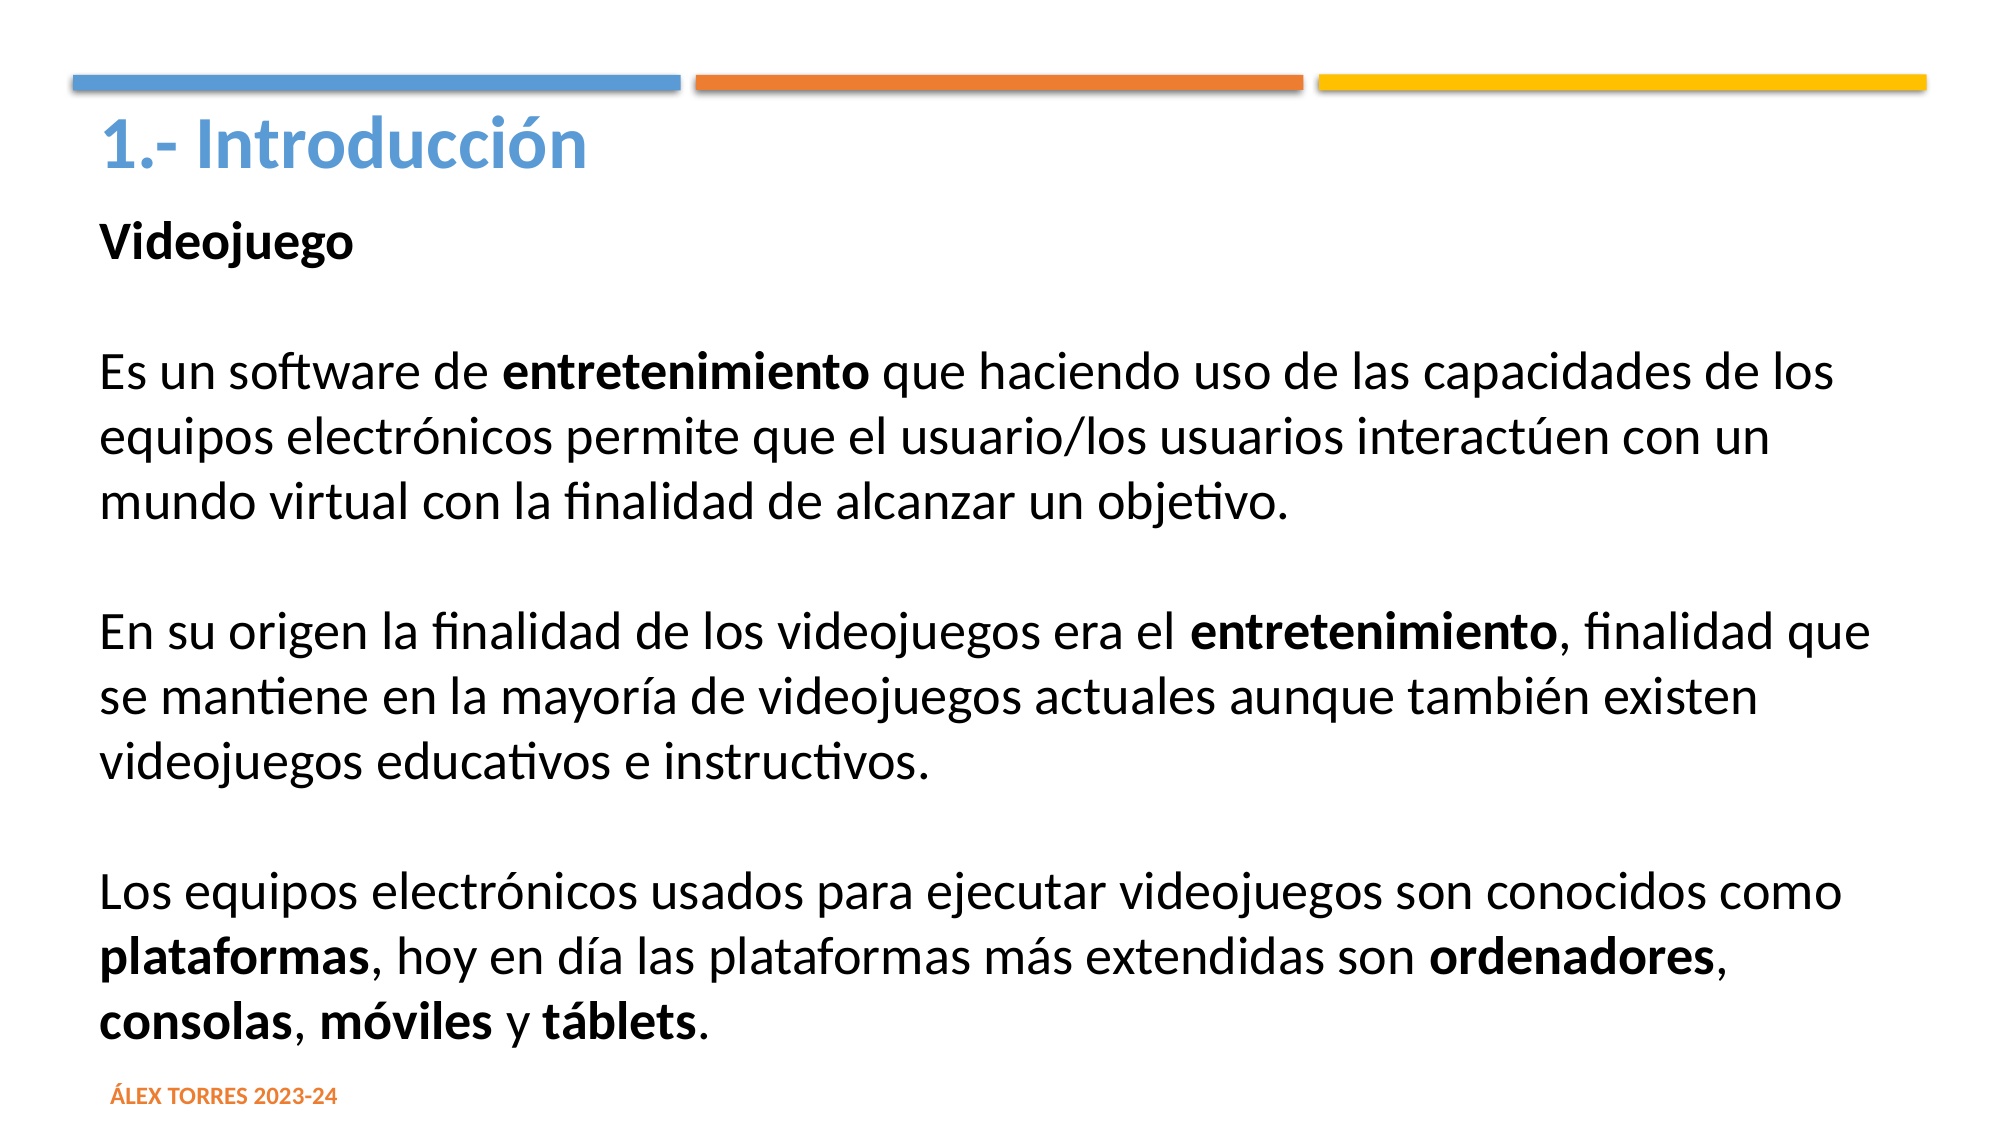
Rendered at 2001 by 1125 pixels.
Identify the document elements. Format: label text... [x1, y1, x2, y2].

text_box 1.- Introducción [85, 78, 1915, 188]
text_box Videojuego Es un software de entretenimiento que haciendo uso de las capacidades de los equipos electrónicos permite que el usuario/los usuarios interactúen con un mundo virtual con la finalidad de alcanzar un objetivo. En su origen la finalidad de los videojuegos era el entretenimiento, finalidad que se mantiene en la mayoría de videojuegos actuales aunque también existen videojuegos educativos e instructivos. Los equipos electrónicos usados para ejecutar videojuegos son conocidos como plataformas, hoy en día las plataformas más extendidas son ordenadores, consolas, móviles y táblets. [85, 190, 1915, 1074]
